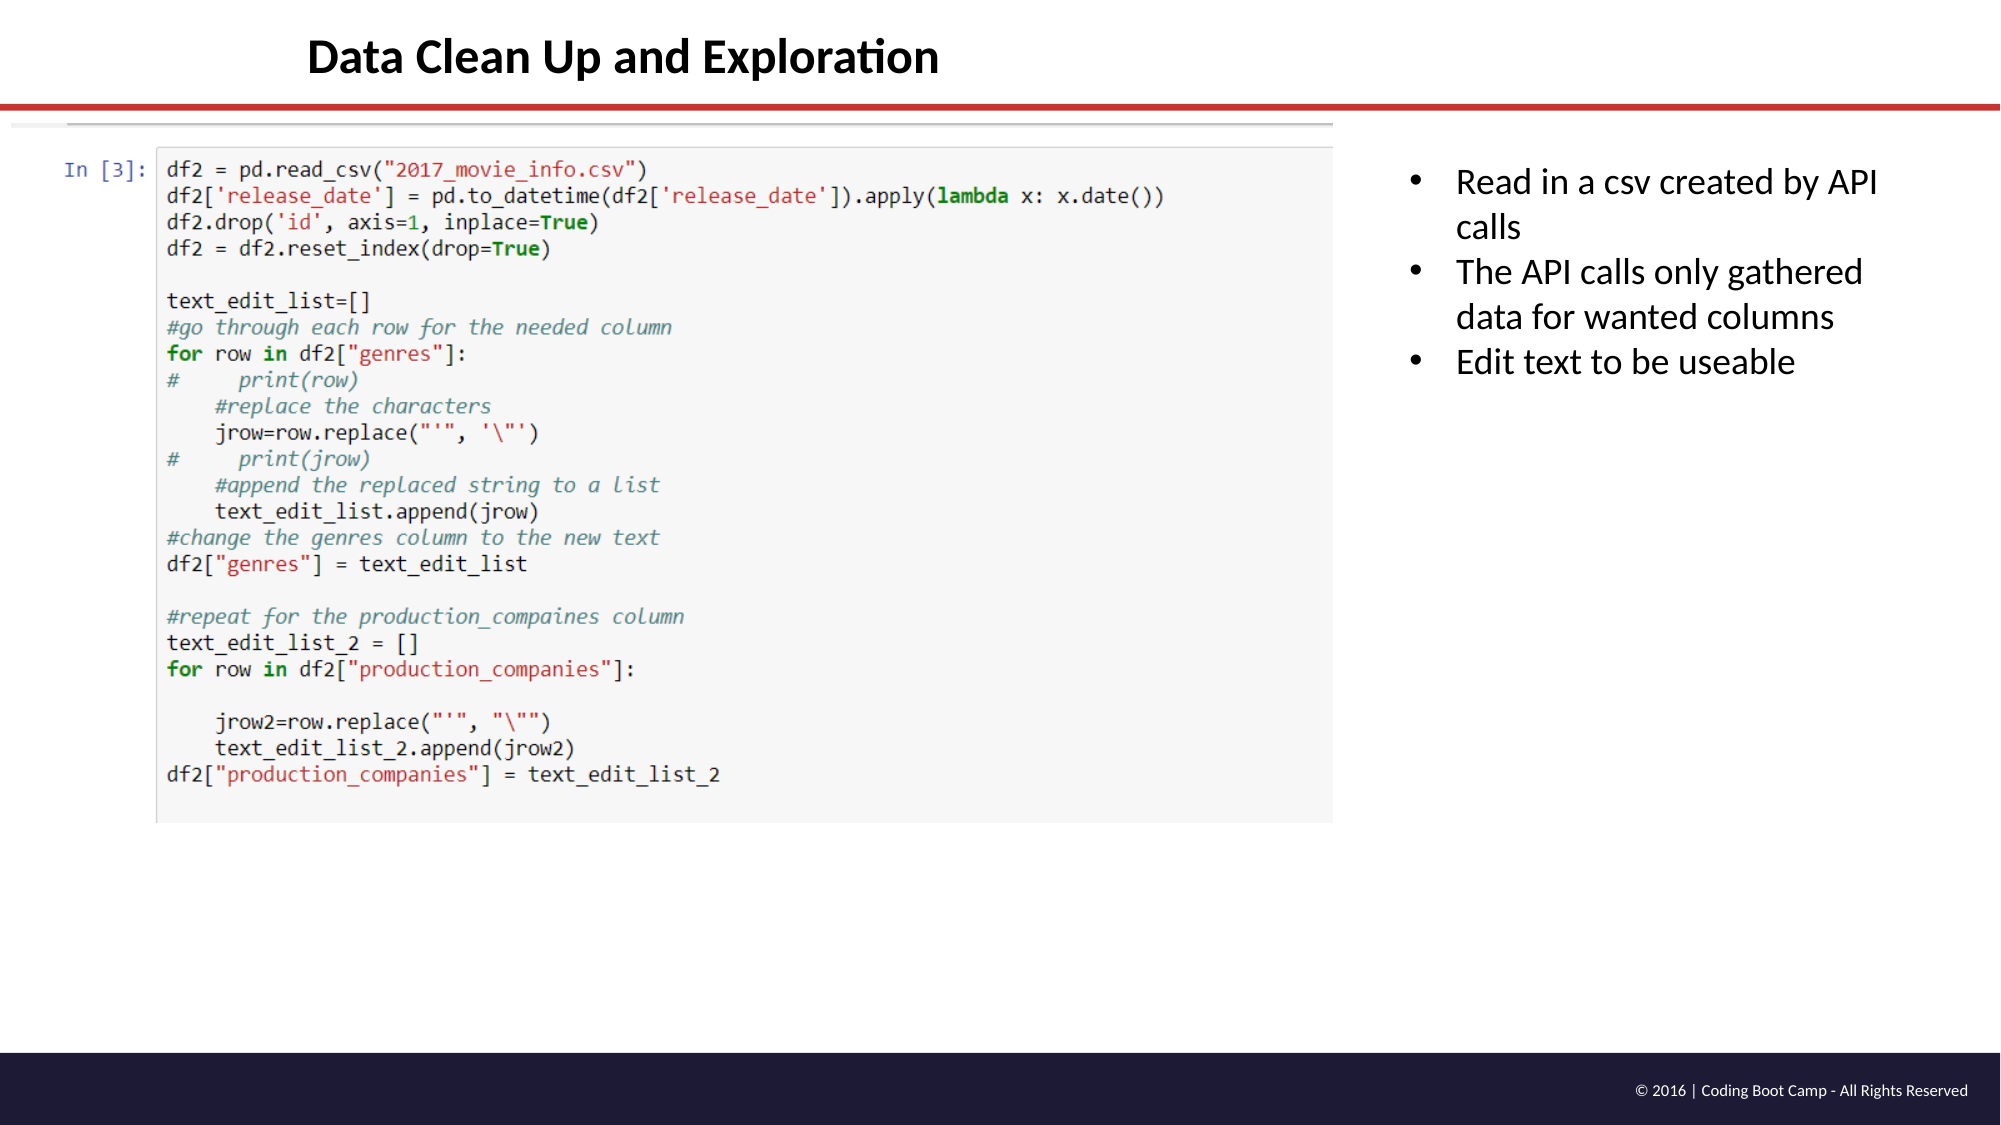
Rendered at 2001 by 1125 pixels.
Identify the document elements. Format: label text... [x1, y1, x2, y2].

text_box Data Clean Up and Exploration [299, 16, 1413, 91]
picture [11, 123, 1333, 823]
text_box Read in a csv created by API calls The API calls only gathered data for wanted columns Edit text to be useable [1394, 149, 1920, 390]
